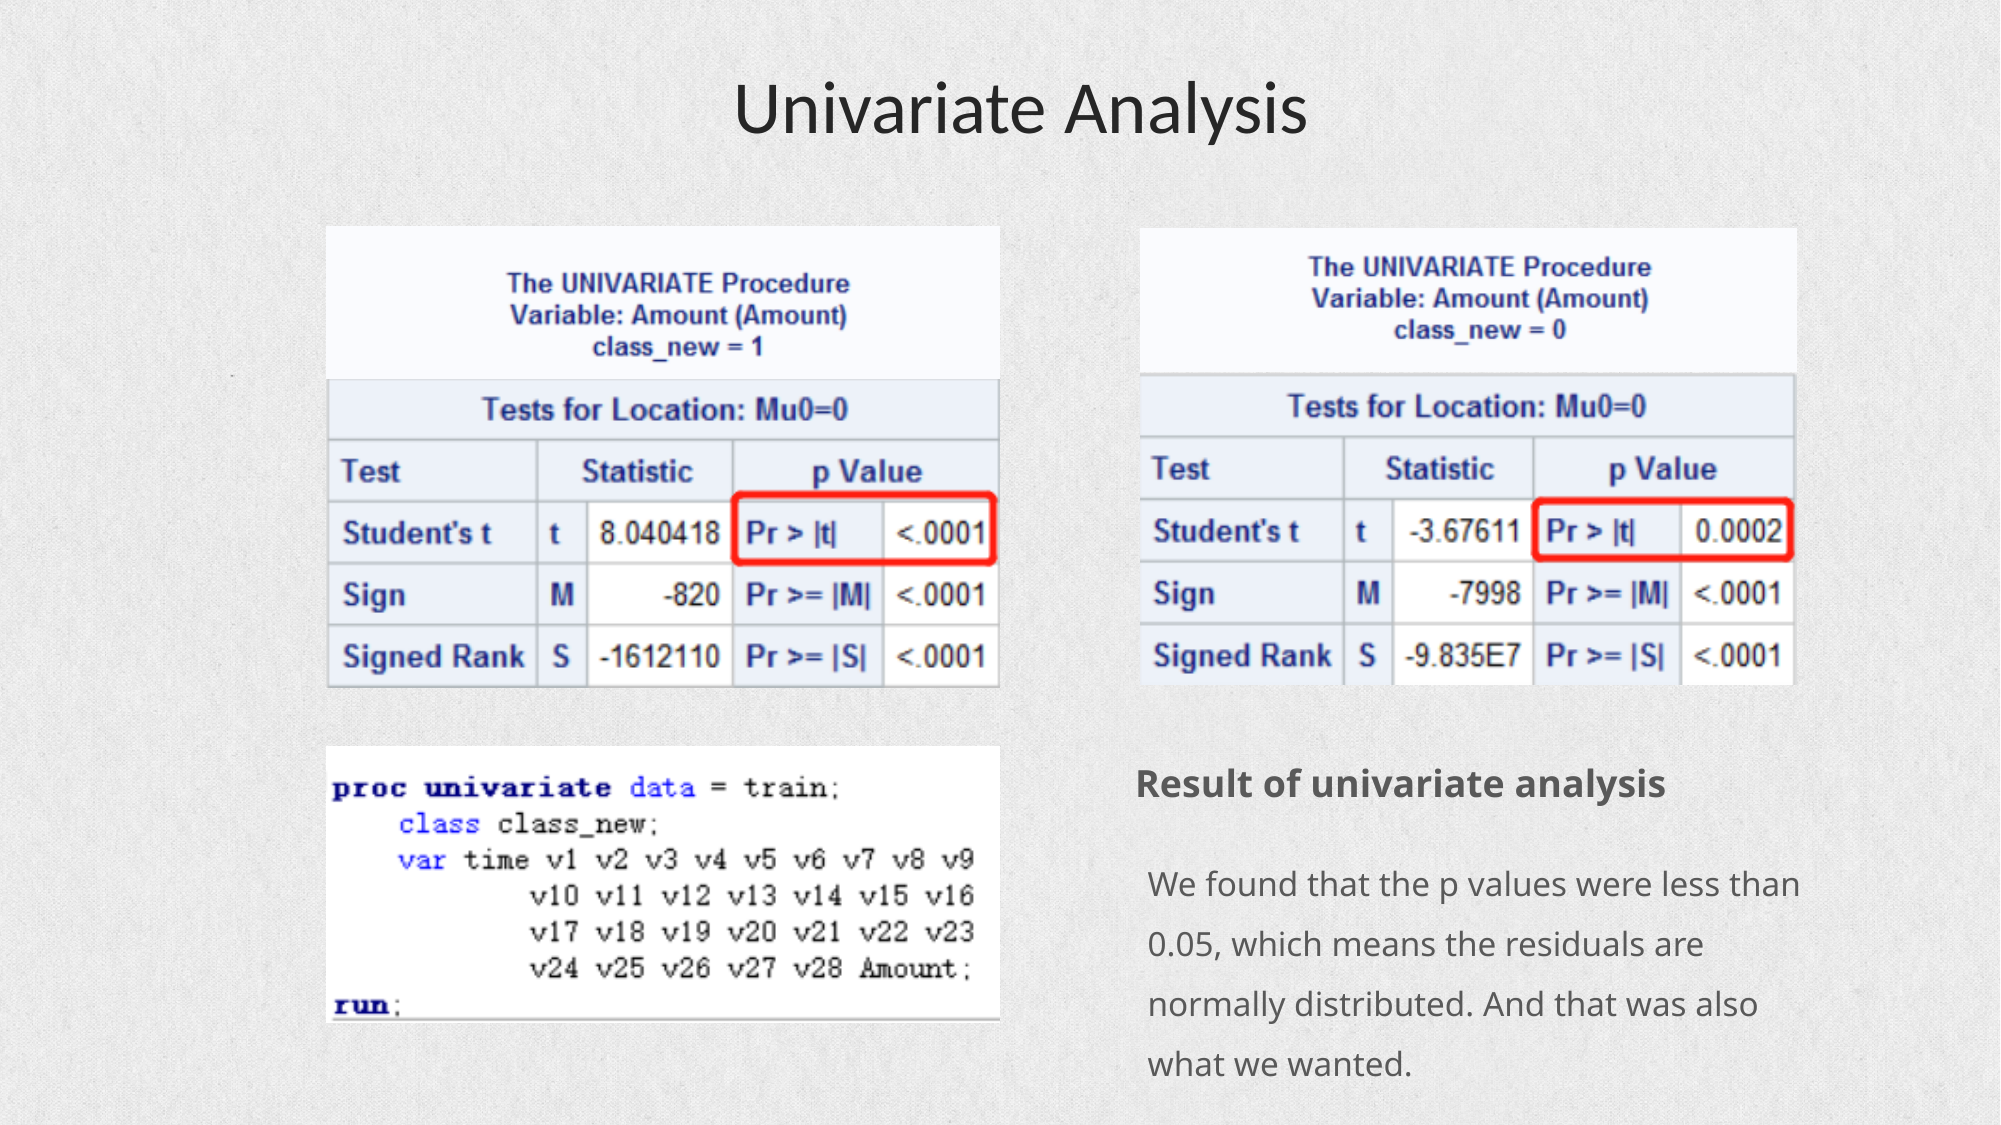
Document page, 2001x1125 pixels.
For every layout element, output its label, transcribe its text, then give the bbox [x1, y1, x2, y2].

text_box Univariate Analysis [726, 51, 1318, 156]
text_box We found that the p values were less than 0.05, which means the residuals are normally distributed. And that was also what we wanted. [1140, 835, 1852, 1091]
text_box Result of univariate analysis [1127, 753, 1675, 813]
picture [0, 0, 2001, 1125]
